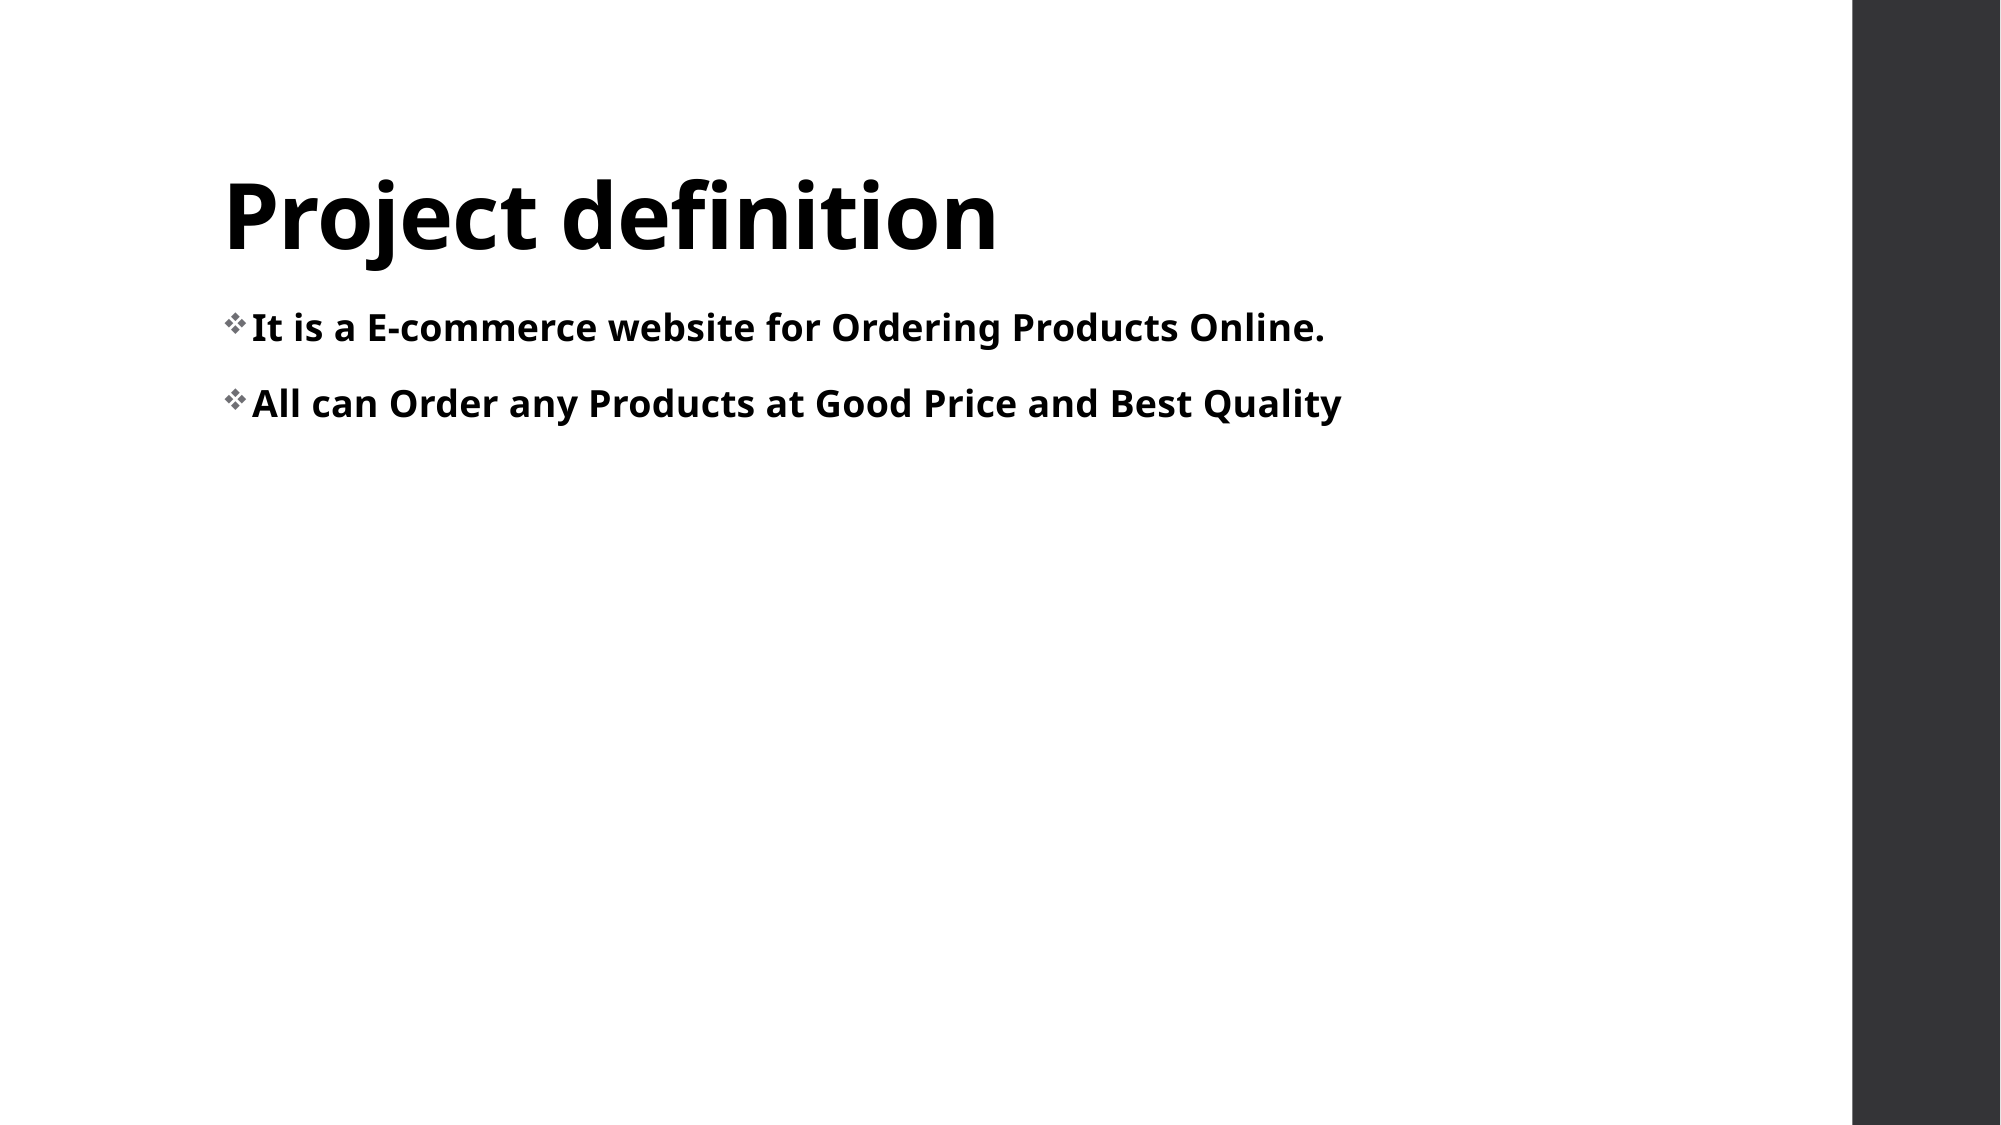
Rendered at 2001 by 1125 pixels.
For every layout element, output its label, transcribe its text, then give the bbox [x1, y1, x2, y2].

list It is a E-commerce website for Ordering Products Online. All can Order any Products at Good Price and Best Quality [206, 299, 1617, 1014]
title Project definition [206, 60, 1797, 278]
